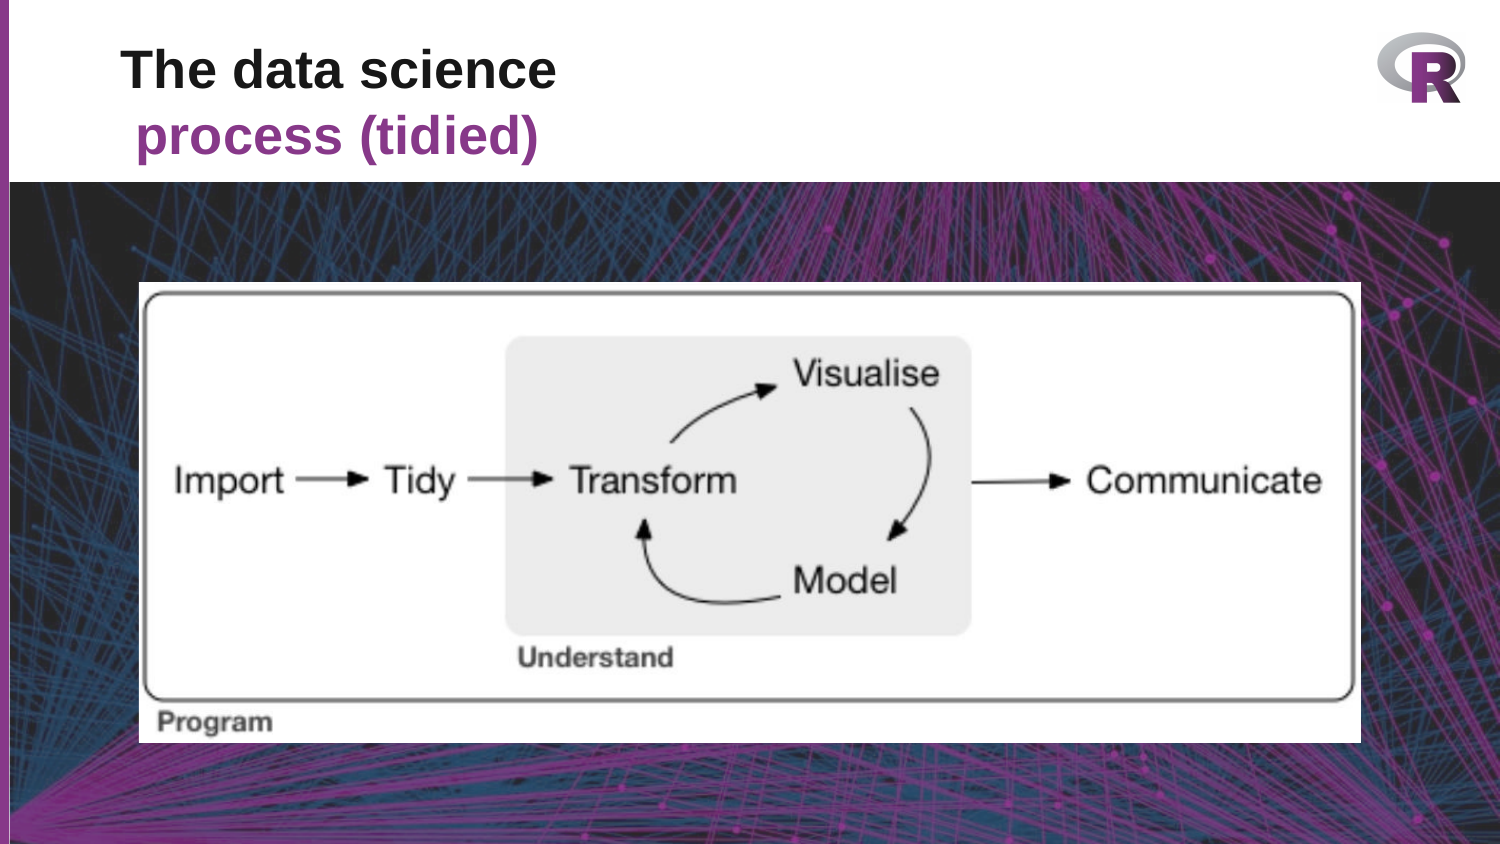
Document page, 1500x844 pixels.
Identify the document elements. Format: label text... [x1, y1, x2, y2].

picture [9, 181, 1500, 844]
text_box [1377, 32, 1466, 103]
title The data science process (tidied) [118, 32, 563, 168]
